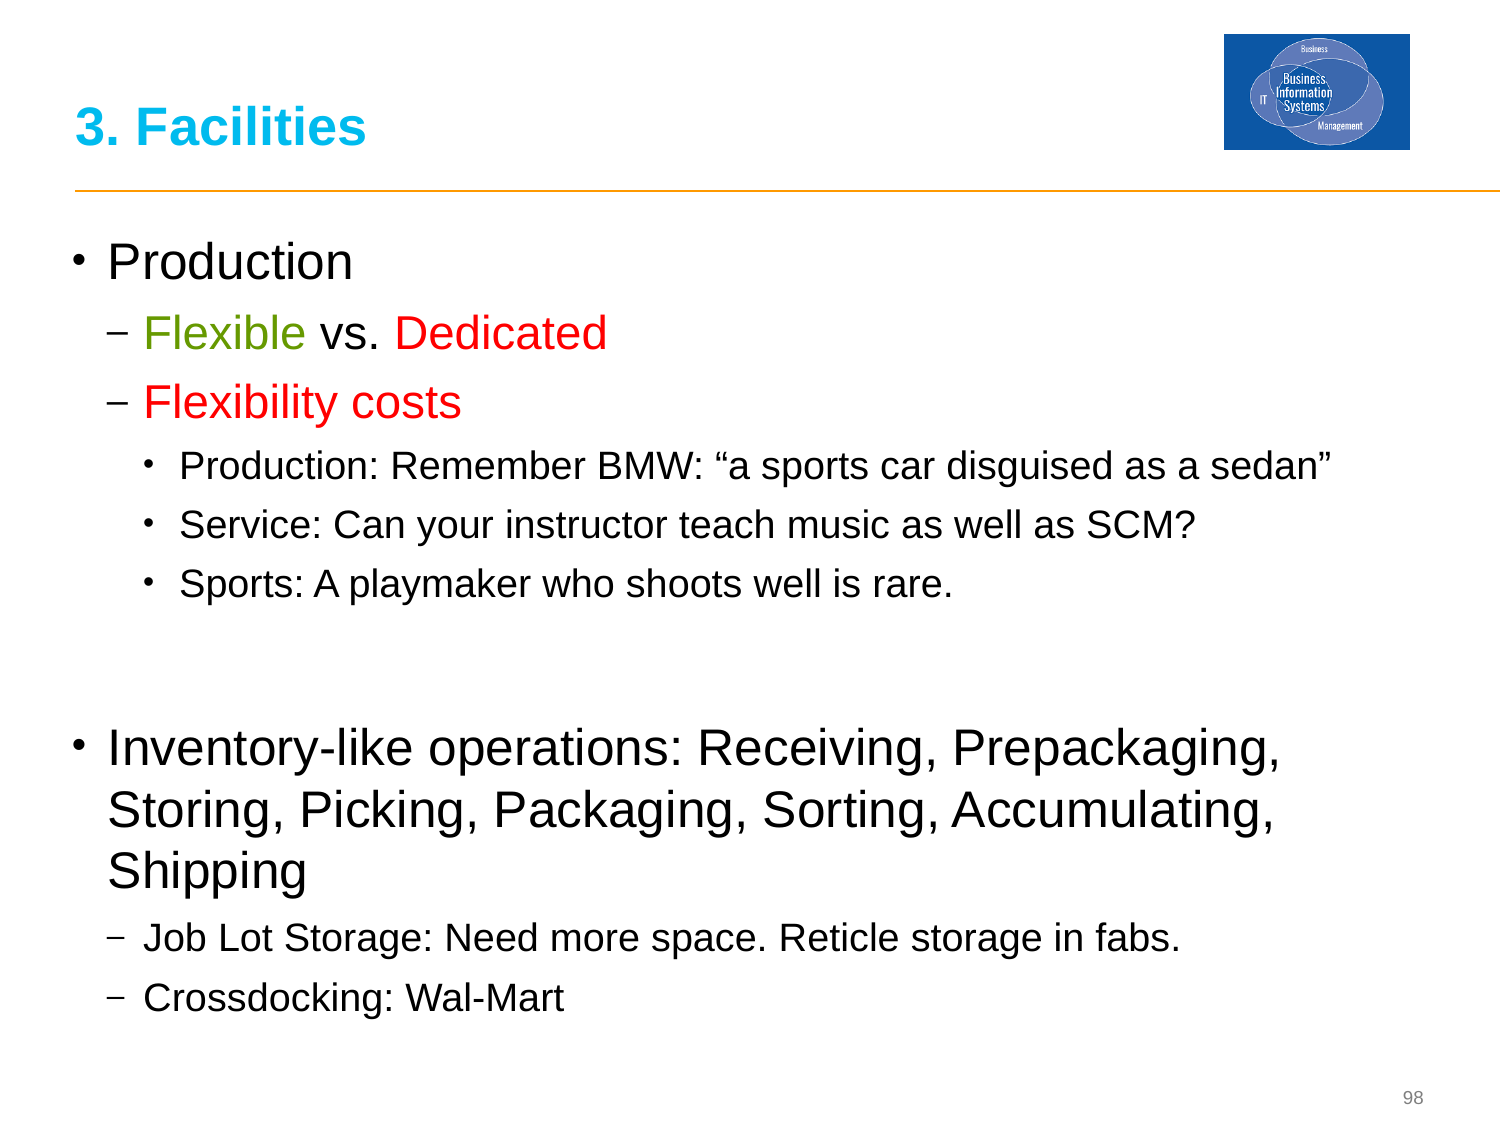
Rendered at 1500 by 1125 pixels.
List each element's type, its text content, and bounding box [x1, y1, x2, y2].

title 3. Facilities [75, 27, 1422, 157]
list Production Flexible vs. Dedicated Flexibility costs Production: Remember BMW: “a sports car disguised as a sedan” Service: Can your instructor teach music as well as SCM? Sports: A playmaker who shoots well is rare. Inventory-like operations: Receiving, Prepackaging, Storing, Picking, Packaging, Sorting, Accumulating, Shipping Job Lot Storage: Need more space. Reticle storage in fabs. Crossdocking: Wal-Mart [71, 228, 1422, 1020]
